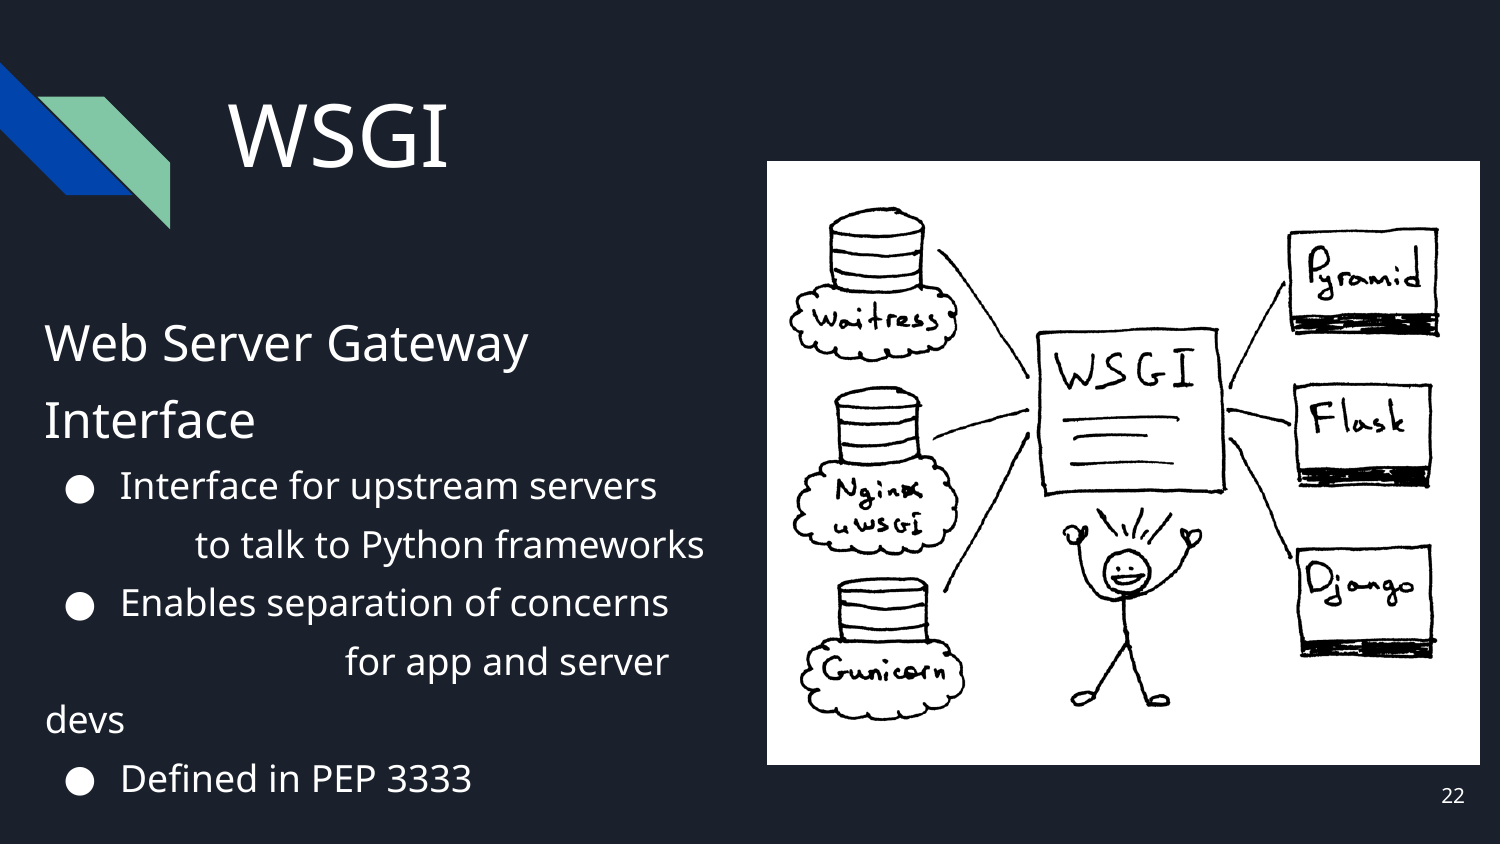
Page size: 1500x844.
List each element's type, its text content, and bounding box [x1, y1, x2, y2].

picture [767, 161, 1481, 766]
slide_number ‹#› [1389, 772, 1480, 830]
title WSGI [212, 64, 1433, 215]
list Web Server Gateway Interface Interface for upstream servers to talk to Python frameworks Enables separation of concerns for app and server devs Defined in PEP 3333 [29, 277, 750, 756]
